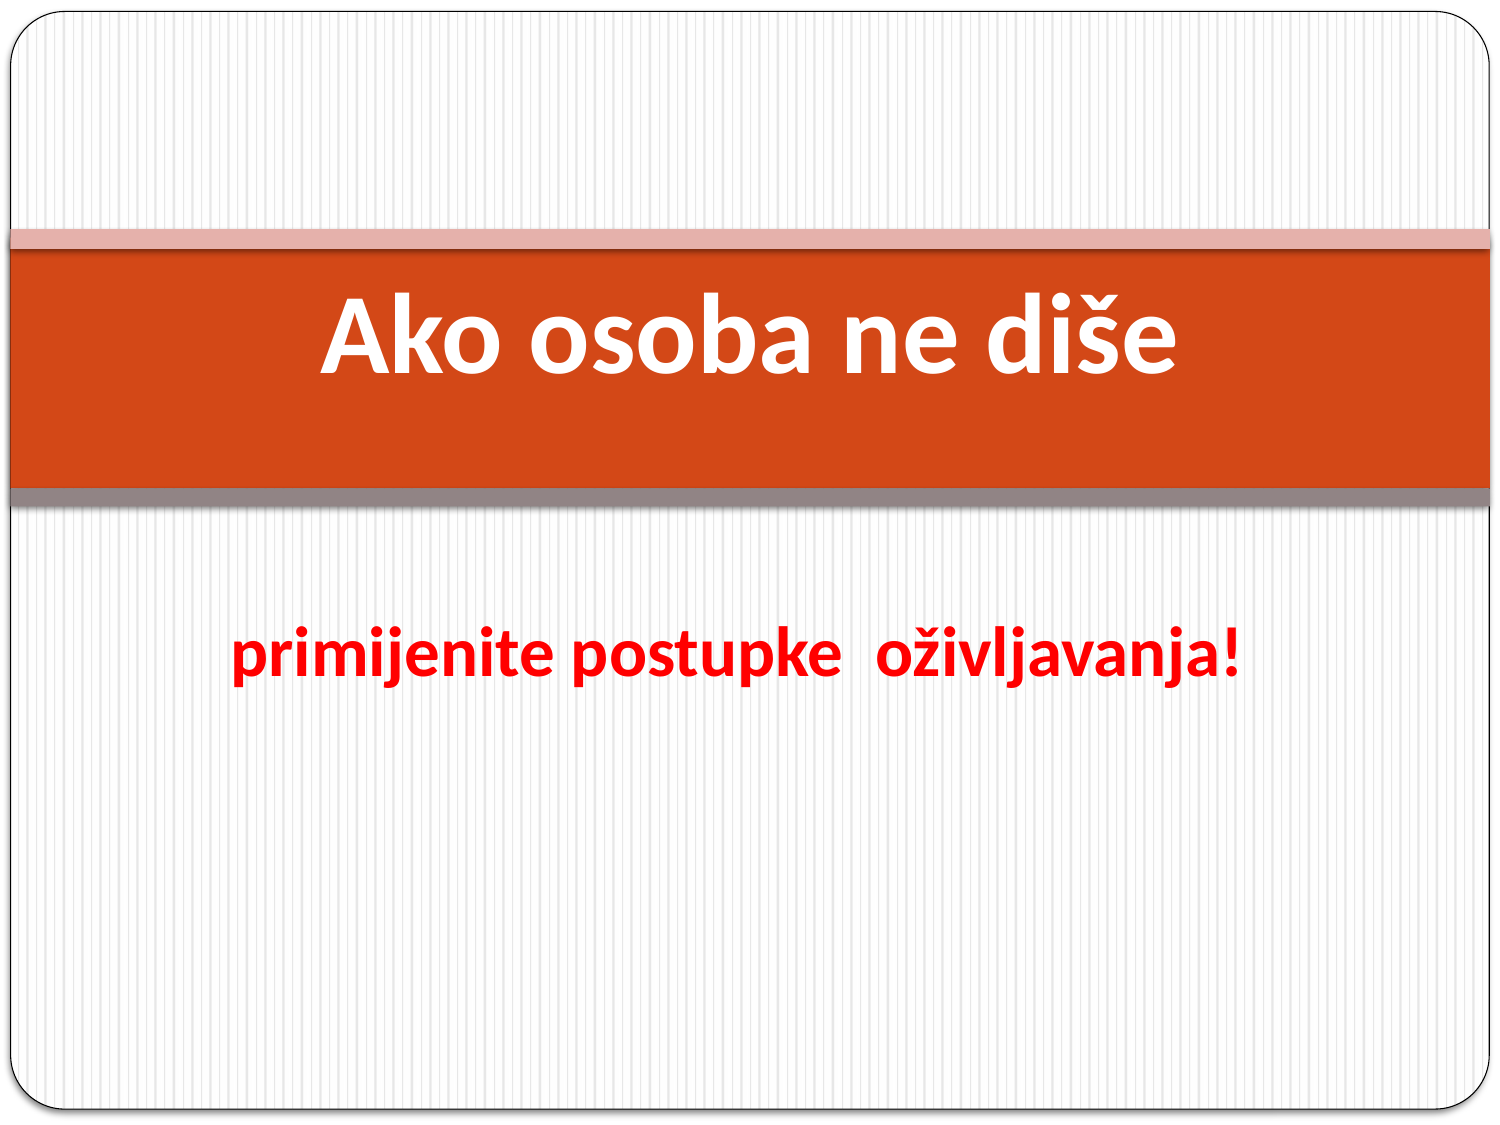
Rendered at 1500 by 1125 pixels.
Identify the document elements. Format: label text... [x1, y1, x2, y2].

title Ako osoba ne diše [112, 237, 1388, 425]
subtitle primijenite postupke oživljavanja! [212, 597, 1263, 750]
